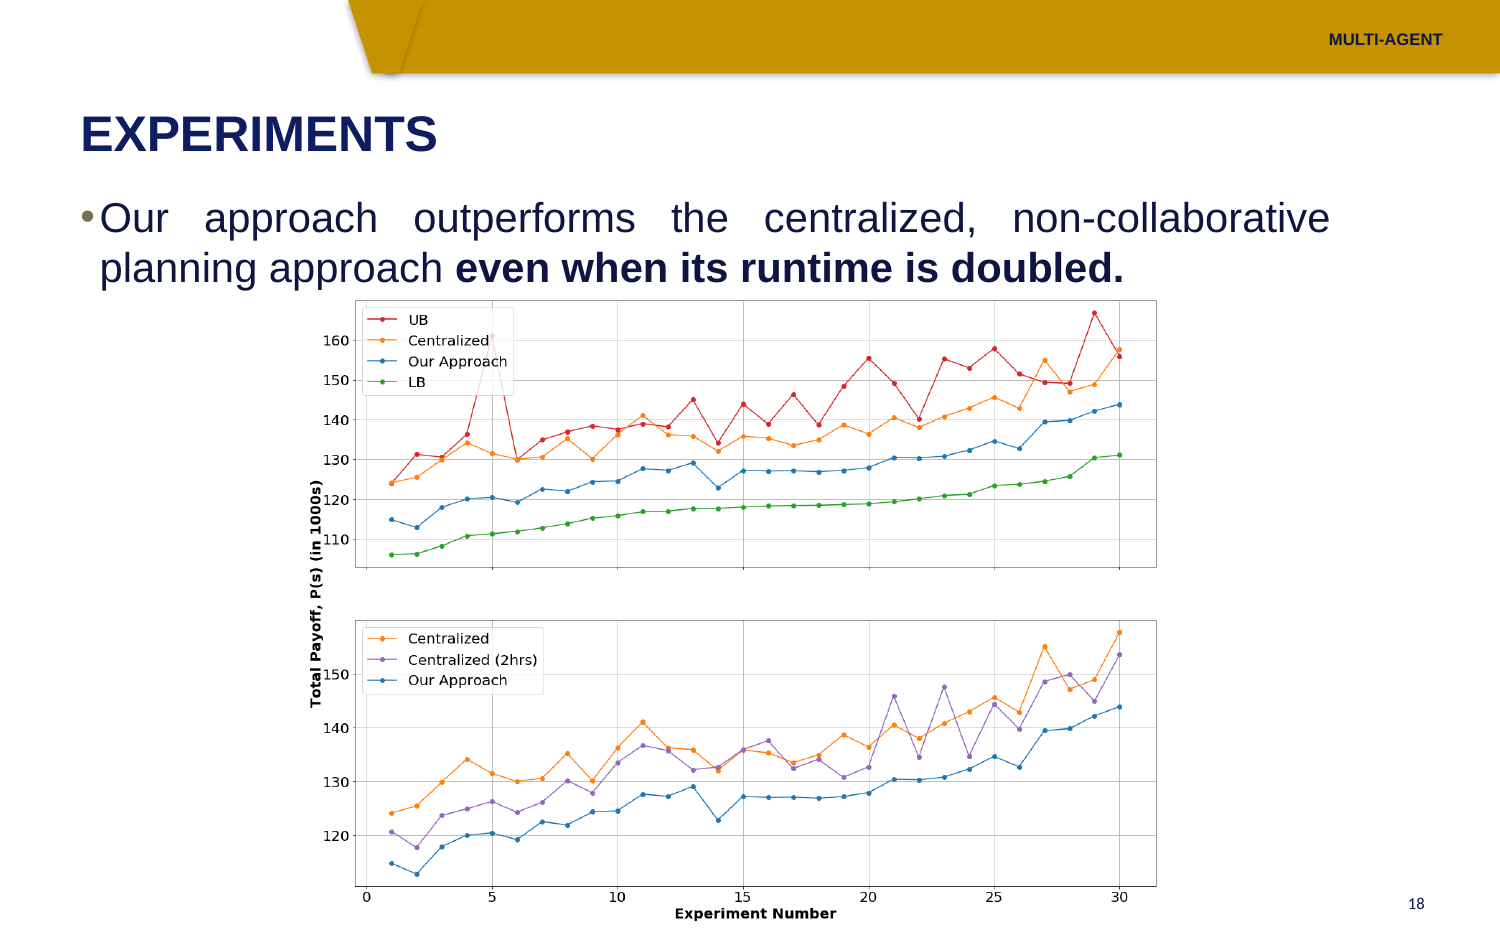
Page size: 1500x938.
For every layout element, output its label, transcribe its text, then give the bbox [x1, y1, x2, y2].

slide_number 18 [1350, 893, 1425, 938]
picture [305, 289, 1172, 926]
list Our approach outperforms the centralized, non-collaborative planning approach even when its runtime is doubled. [80, 190, 1347, 843]
text_box MULTI-AGENT [1280, 28, 1491, 56]
title EXPERIMENTS [80, 101, 1347, 173]
